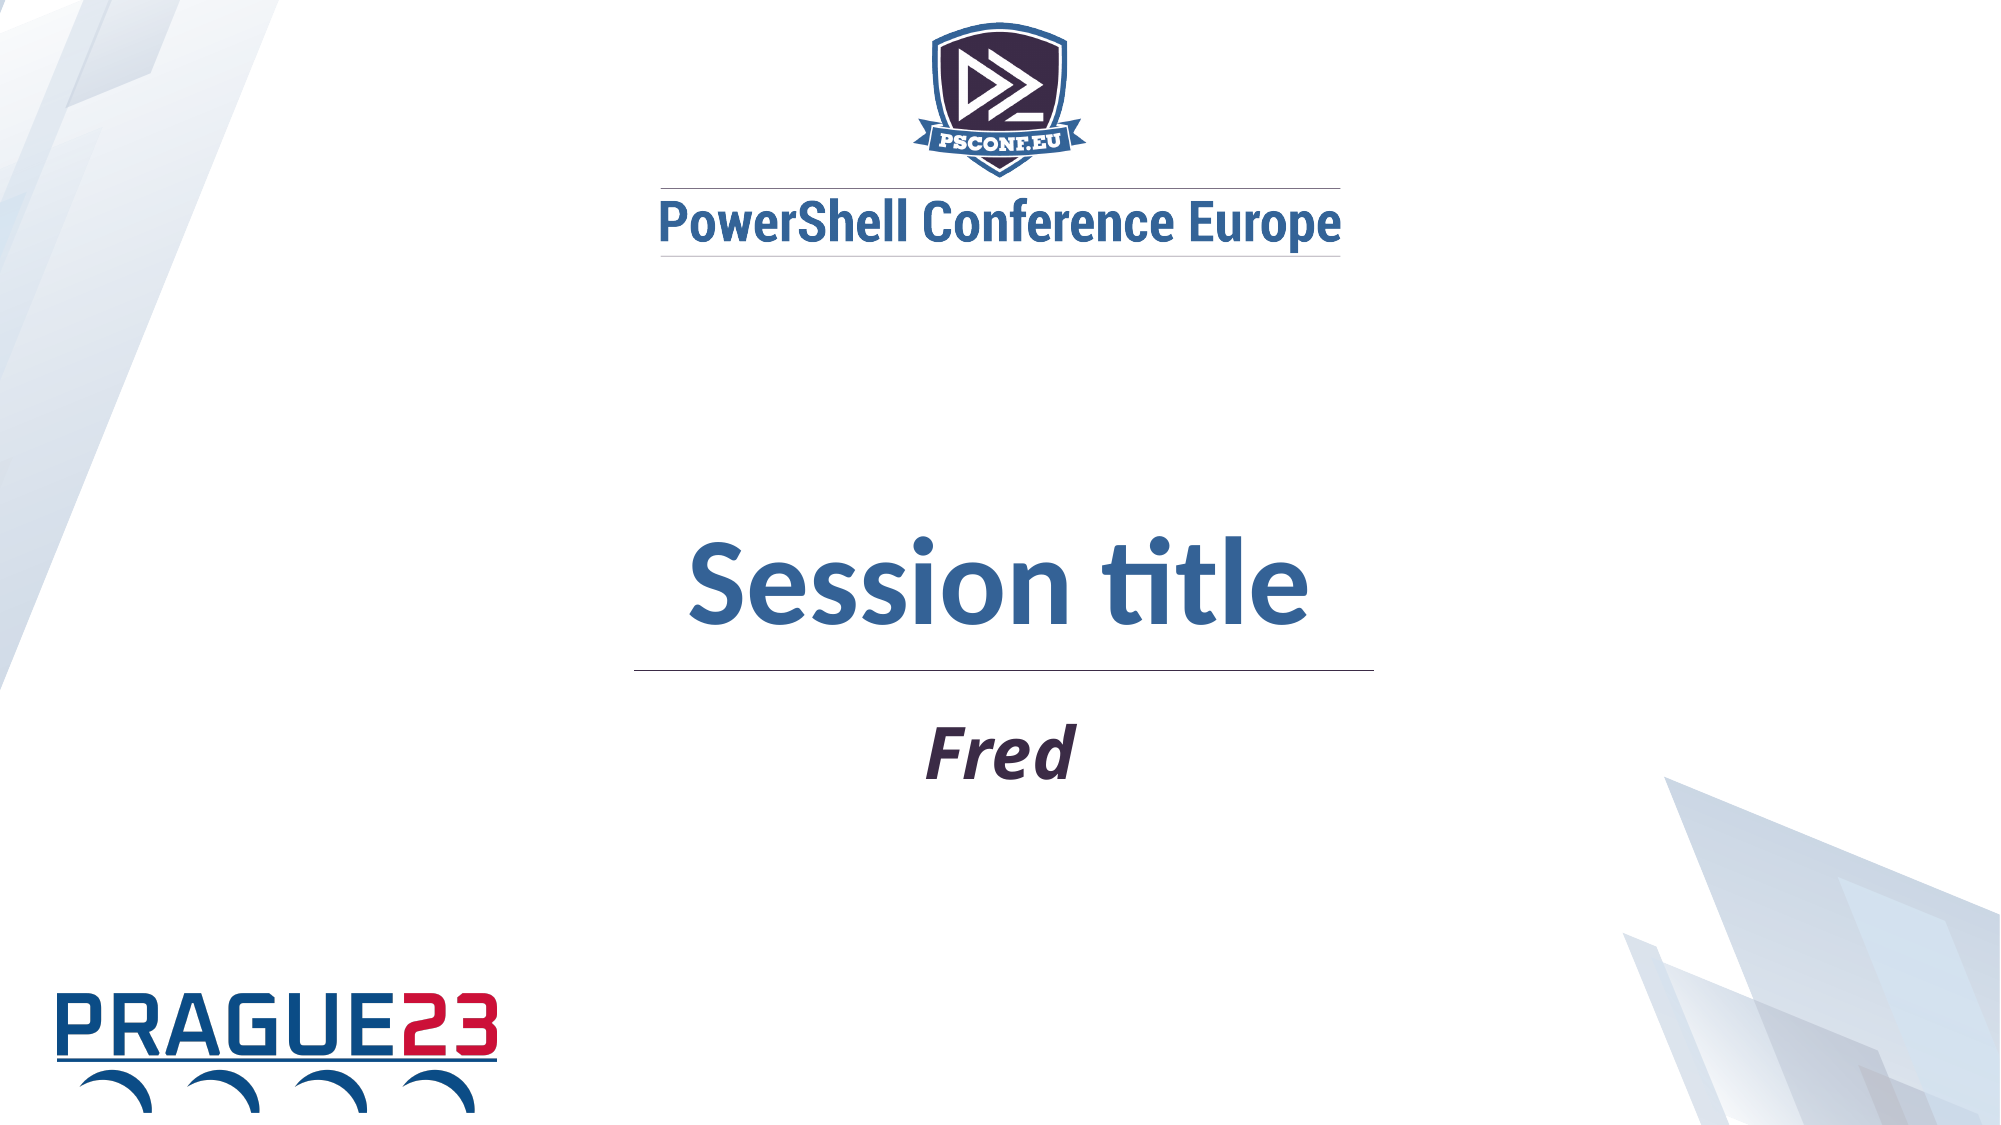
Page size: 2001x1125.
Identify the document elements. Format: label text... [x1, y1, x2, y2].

picture [0, 0, 2000, 1125]
text_box Session title [137, 337, 1863, 655]
text_box Fred [249, 700, 1750, 805]
